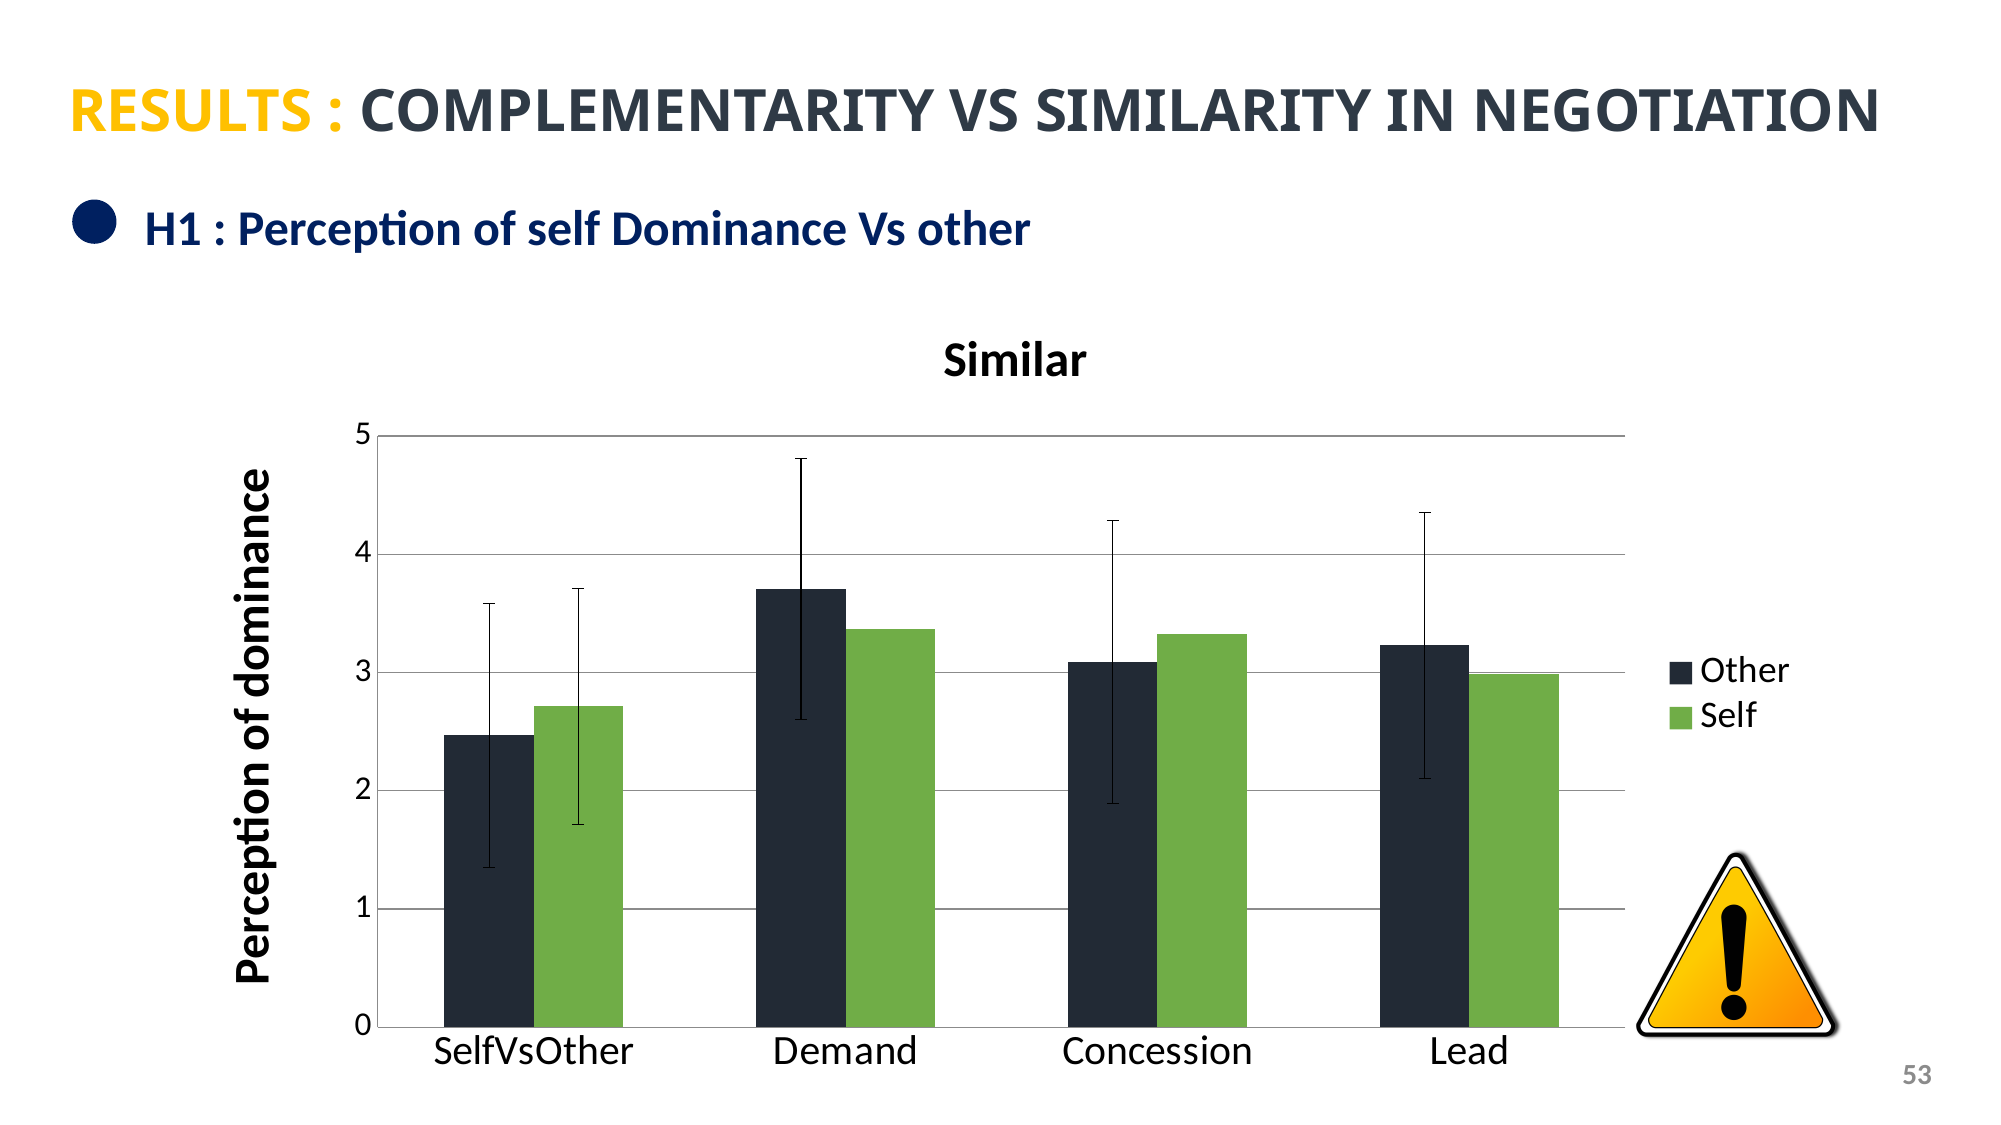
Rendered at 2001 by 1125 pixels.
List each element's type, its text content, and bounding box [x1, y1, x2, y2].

picture [1635, 848, 1843, 1041]
chart [215, 299, 1815, 1092]
slide_number 53 [1496, 1042, 1947, 1103]
text_box H1 : Perception of self Dominance Vs other [130, 187, 1047, 263]
title RESULTS : COMPLEMENTARITY VS SIMILARITY IN NEGOTIATION [53, 24, 2000, 200]
text_box [71, 199, 117, 245]
